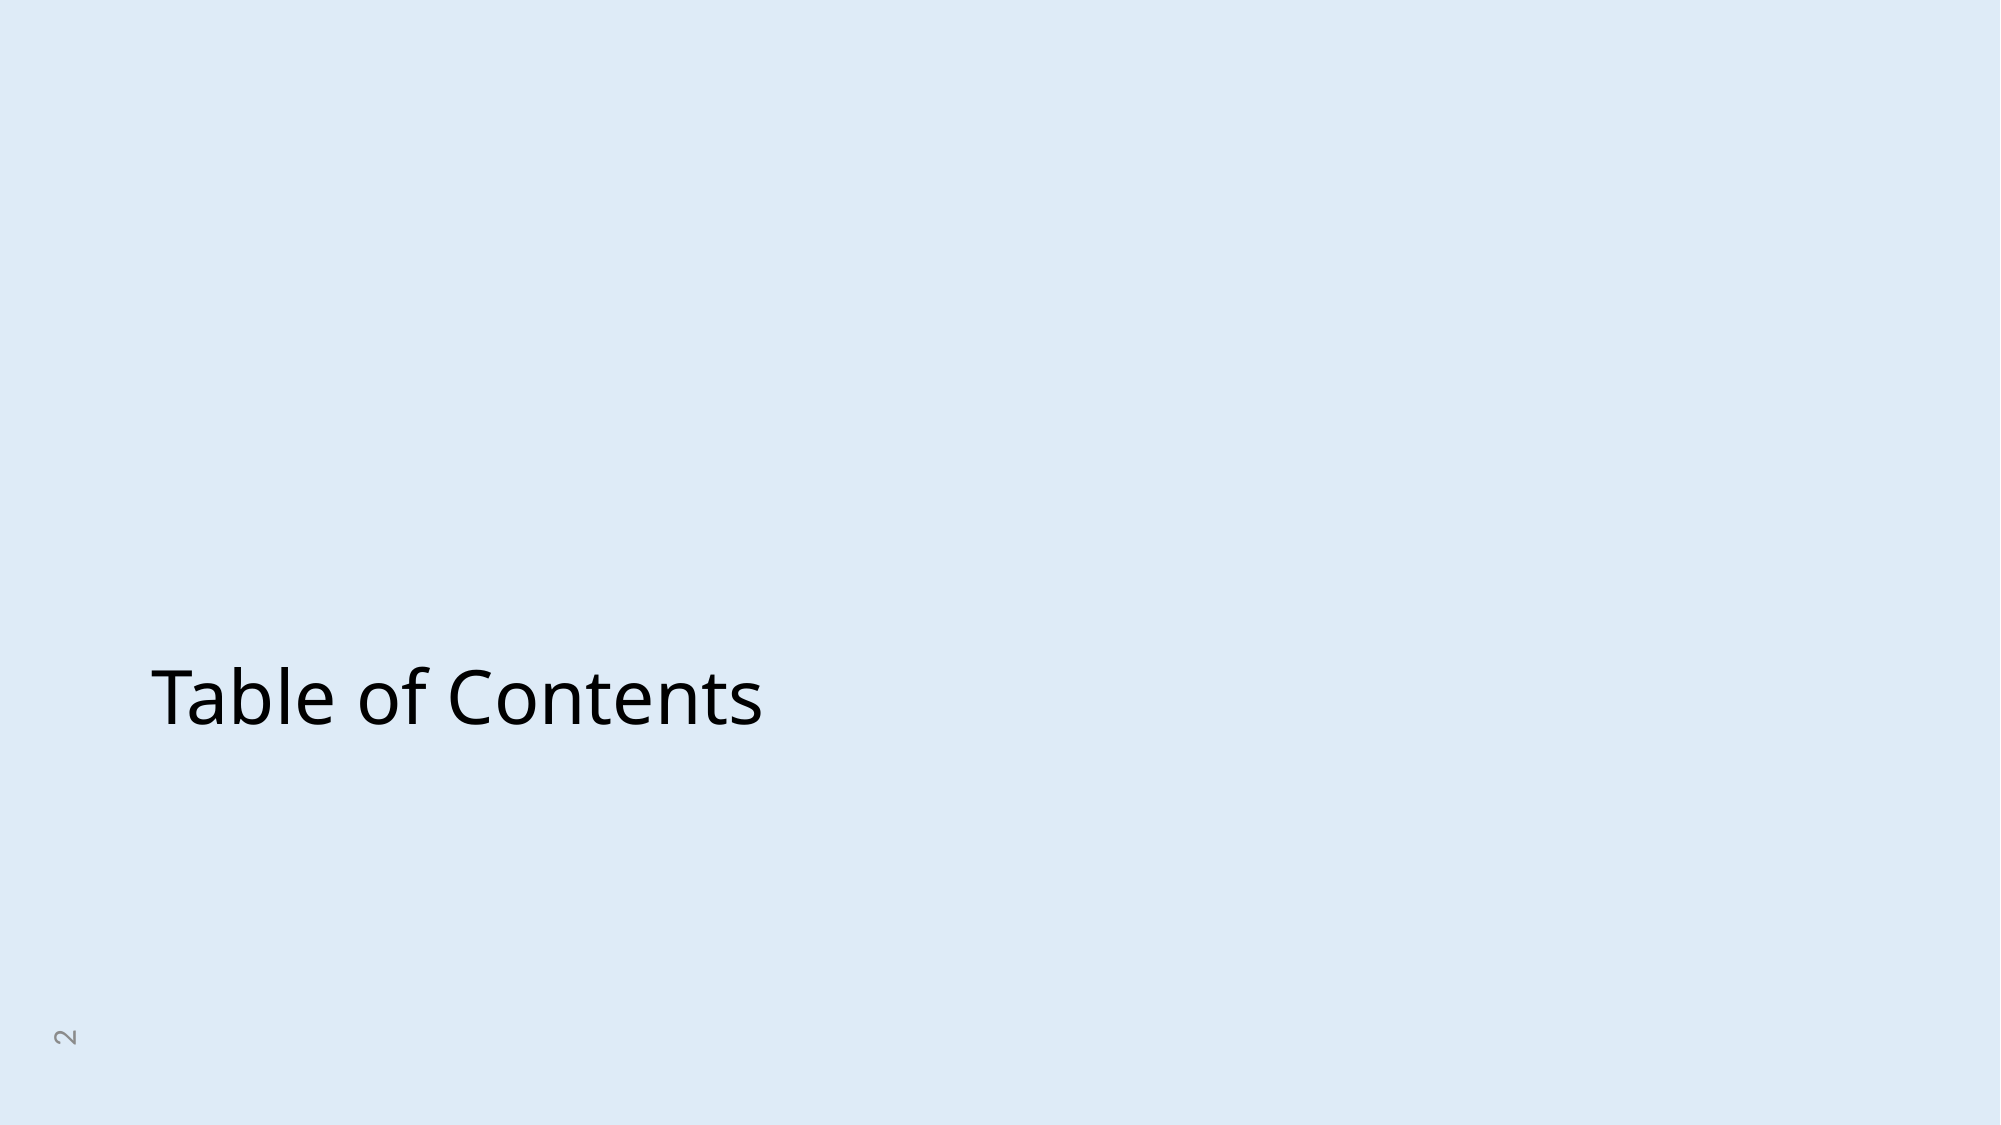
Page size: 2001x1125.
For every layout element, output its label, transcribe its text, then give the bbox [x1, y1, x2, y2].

slide_number 2 [32, 969, 93, 1108]
title Table of Contents [136, 280, 1862, 749]
